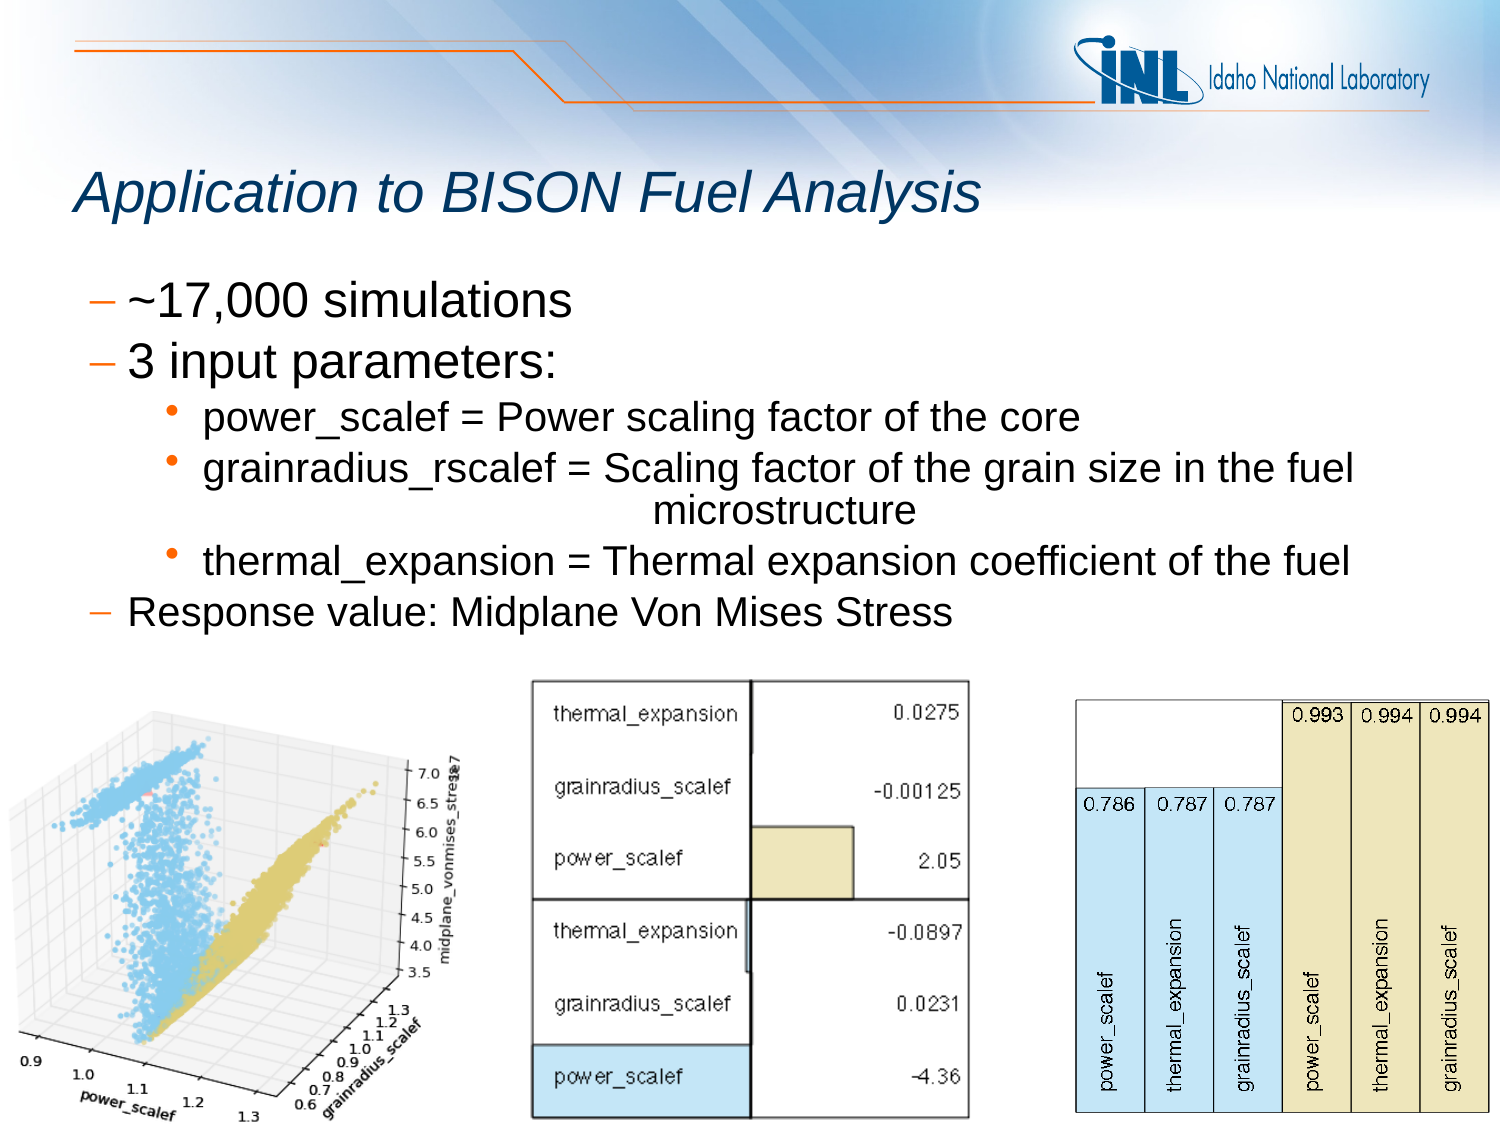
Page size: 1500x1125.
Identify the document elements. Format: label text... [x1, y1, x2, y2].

picture [0, 678, 1500, 1125]
text_box ~17,000 simulations 3 input parameters: power_scalef = Power scaling factor of the core grainradius_rscalef = Scaling factor of the grain size in the fuel microstructure thermal_expansion = Thermal expansion coefficient of the fuel Response value: Midplane Von Mises Stress [0, 269, 1500, 700]
picture [0, 0, 1500, 269]
title Application to BISON Fuel Analysis [74, 164, 1426, 227]
